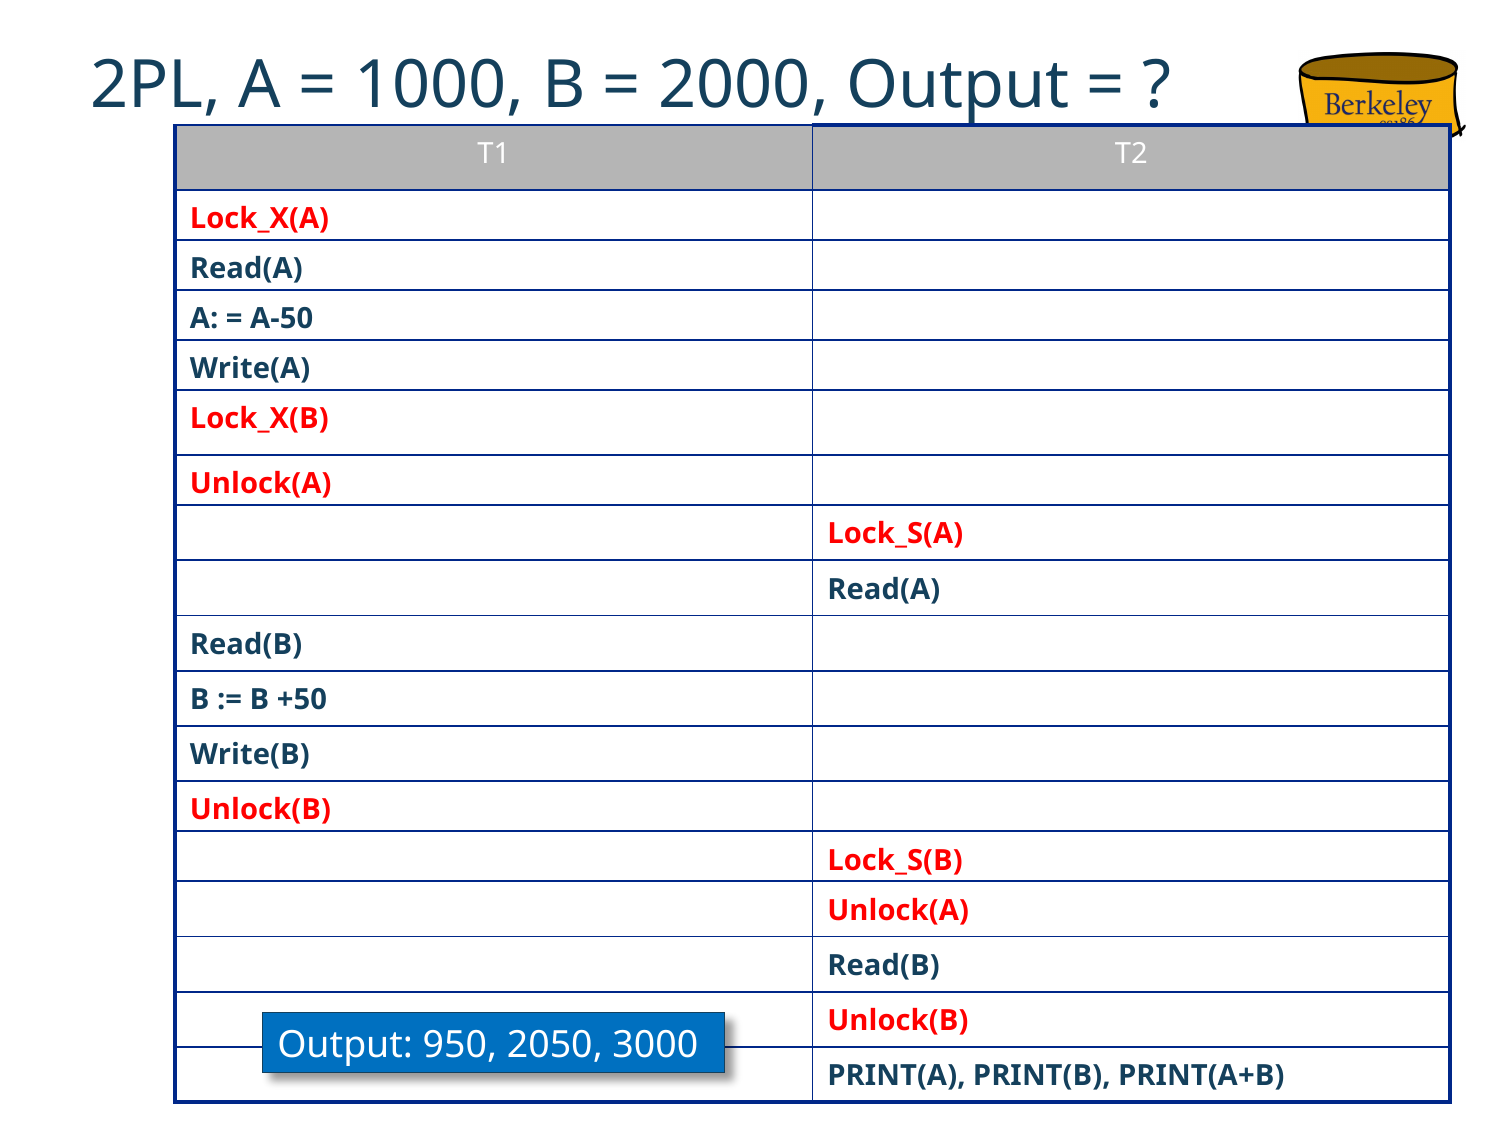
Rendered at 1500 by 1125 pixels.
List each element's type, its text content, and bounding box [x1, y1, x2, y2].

table_cell Lock_X(A) [177, 191, 812, 239]
table_cell [177, 937, 812, 991]
table_cell [813, 241, 1448, 289]
table_cell Read(B) [813, 937, 1448, 991]
table_cell Lock_S(A) [813, 506, 1448, 559]
table_cell PRINT(A), PRINT(B), PRINT(A+B) [813, 1048, 1448, 1100]
table_cell Unlock(B) [177, 782, 812, 830]
table_header T2 [813, 127, 1448, 189]
table_cell [177, 882, 812, 936]
table_cell [177, 561, 812, 615]
title 2PL, A = 1000, B = 2000, Output = ? [75, 0, 1425, 182]
table_cell Read(A) [813, 561, 1448, 615]
table_cell Lock_X(B) [177, 391, 812, 454]
table_cell Write(B) [177, 727, 812, 780]
table_cell [177, 832, 812, 880]
table_cell [813, 672, 1448, 725]
table_cell Write(A) [177, 341, 812, 389]
table_cell Read(B) [177, 616, 812, 670]
table_cell [177, 993, 812, 1046]
table_cell A: = A-50 [177, 291, 812, 339]
table_cell [813, 341, 1448, 389]
table_cell Read(A) [177, 241, 812, 289]
table_cell [813, 391, 1448, 454]
table_cell [813, 291, 1448, 339]
picture [1425, 50, 1466, 143]
table_cell B := B +50 [177, 672, 812, 725]
table_cell [813, 456, 1448, 504]
table_cell [177, 506, 812, 559]
table_cell [813, 616, 1448, 670]
table_cell Unlock(A) [177, 456, 812, 504]
table_cell Unlock(B) [813, 993, 1448, 1046]
table_cell Lock_S(B) [813, 832, 1448, 880]
text_box Output: 950, 2050, 3000 [262, 1012, 725, 1073]
table_cell [813, 727, 1448, 780]
table_cell [177, 1048, 812, 1100]
table_header T1 [177, 126, 812, 189]
table_cell Unlock(A) [813, 882, 1448, 936]
table_cell [813, 191, 1448, 239]
table_cell [813, 782, 1448, 830]
